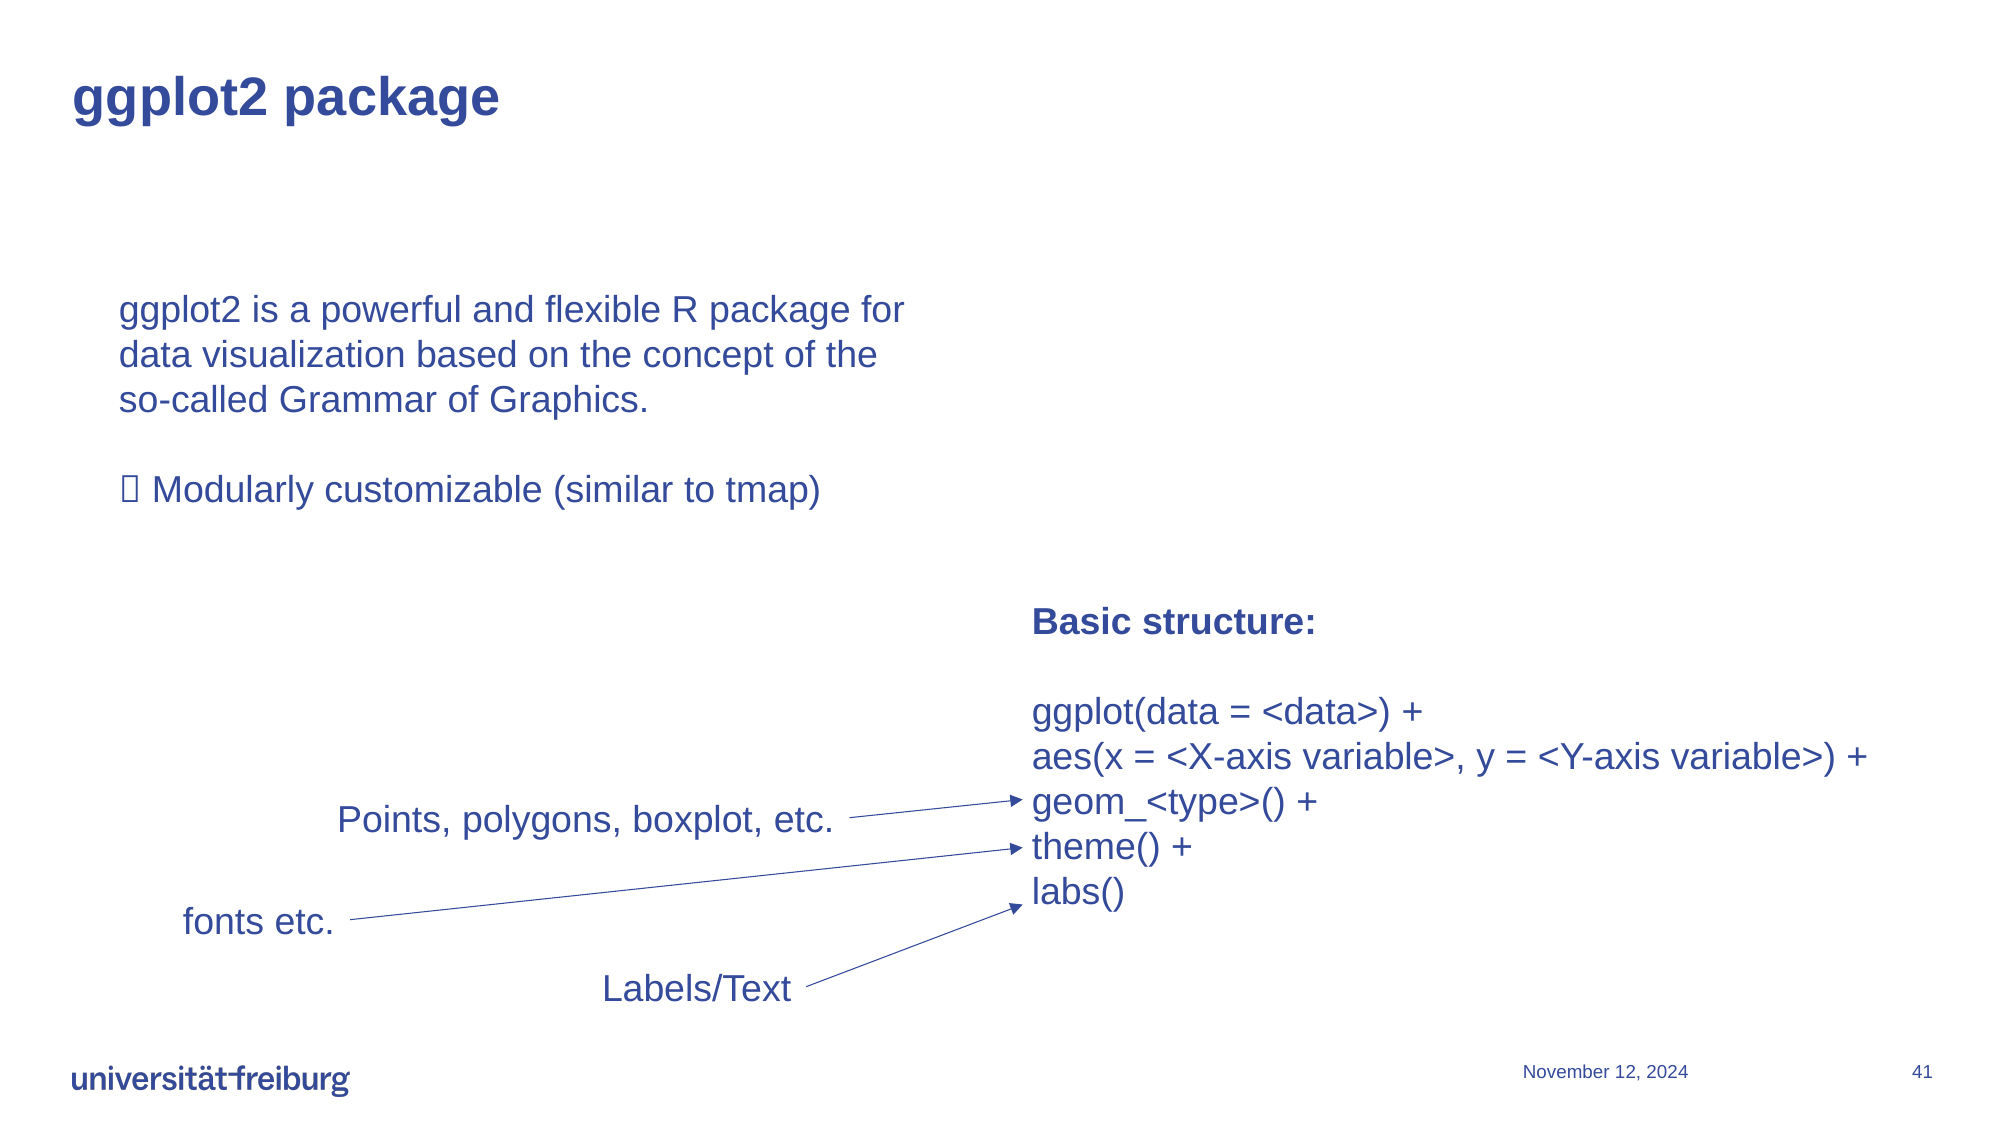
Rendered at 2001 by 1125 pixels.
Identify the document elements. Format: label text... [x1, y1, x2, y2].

picture [72, 1065, 351, 1097]
text_box Points, polygons, boxplot, etc. [322, 787, 850, 848]
text_box Basic structure: ggplot(data = <data>) + aes(x = <X-axis variable>, y = <Y-axis variable>) + geom_<type>() + theme() + labs() [1017, 589, 2000, 920]
title ggplot2 package [72, 59, 1136, 278]
slide_number 41 [1873, 1060, 1933, 1090]
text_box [406, 847, 1023, 921]
text_box fonts etc. [168, 889, 351, 950]
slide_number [1517, 1060, 1754, 1090]
text_box Labels/Text [587, 956, 807, 1017]
text_box ggplot2 is a powerful and flexible R package for data visualization based on the concept of the so-called Grammar of Graphics.  Modularly customizable (similar to tmap) [104, 277, 933, 517]
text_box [807, 921, 1023, 988]
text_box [864, 799, 1023, 819]
